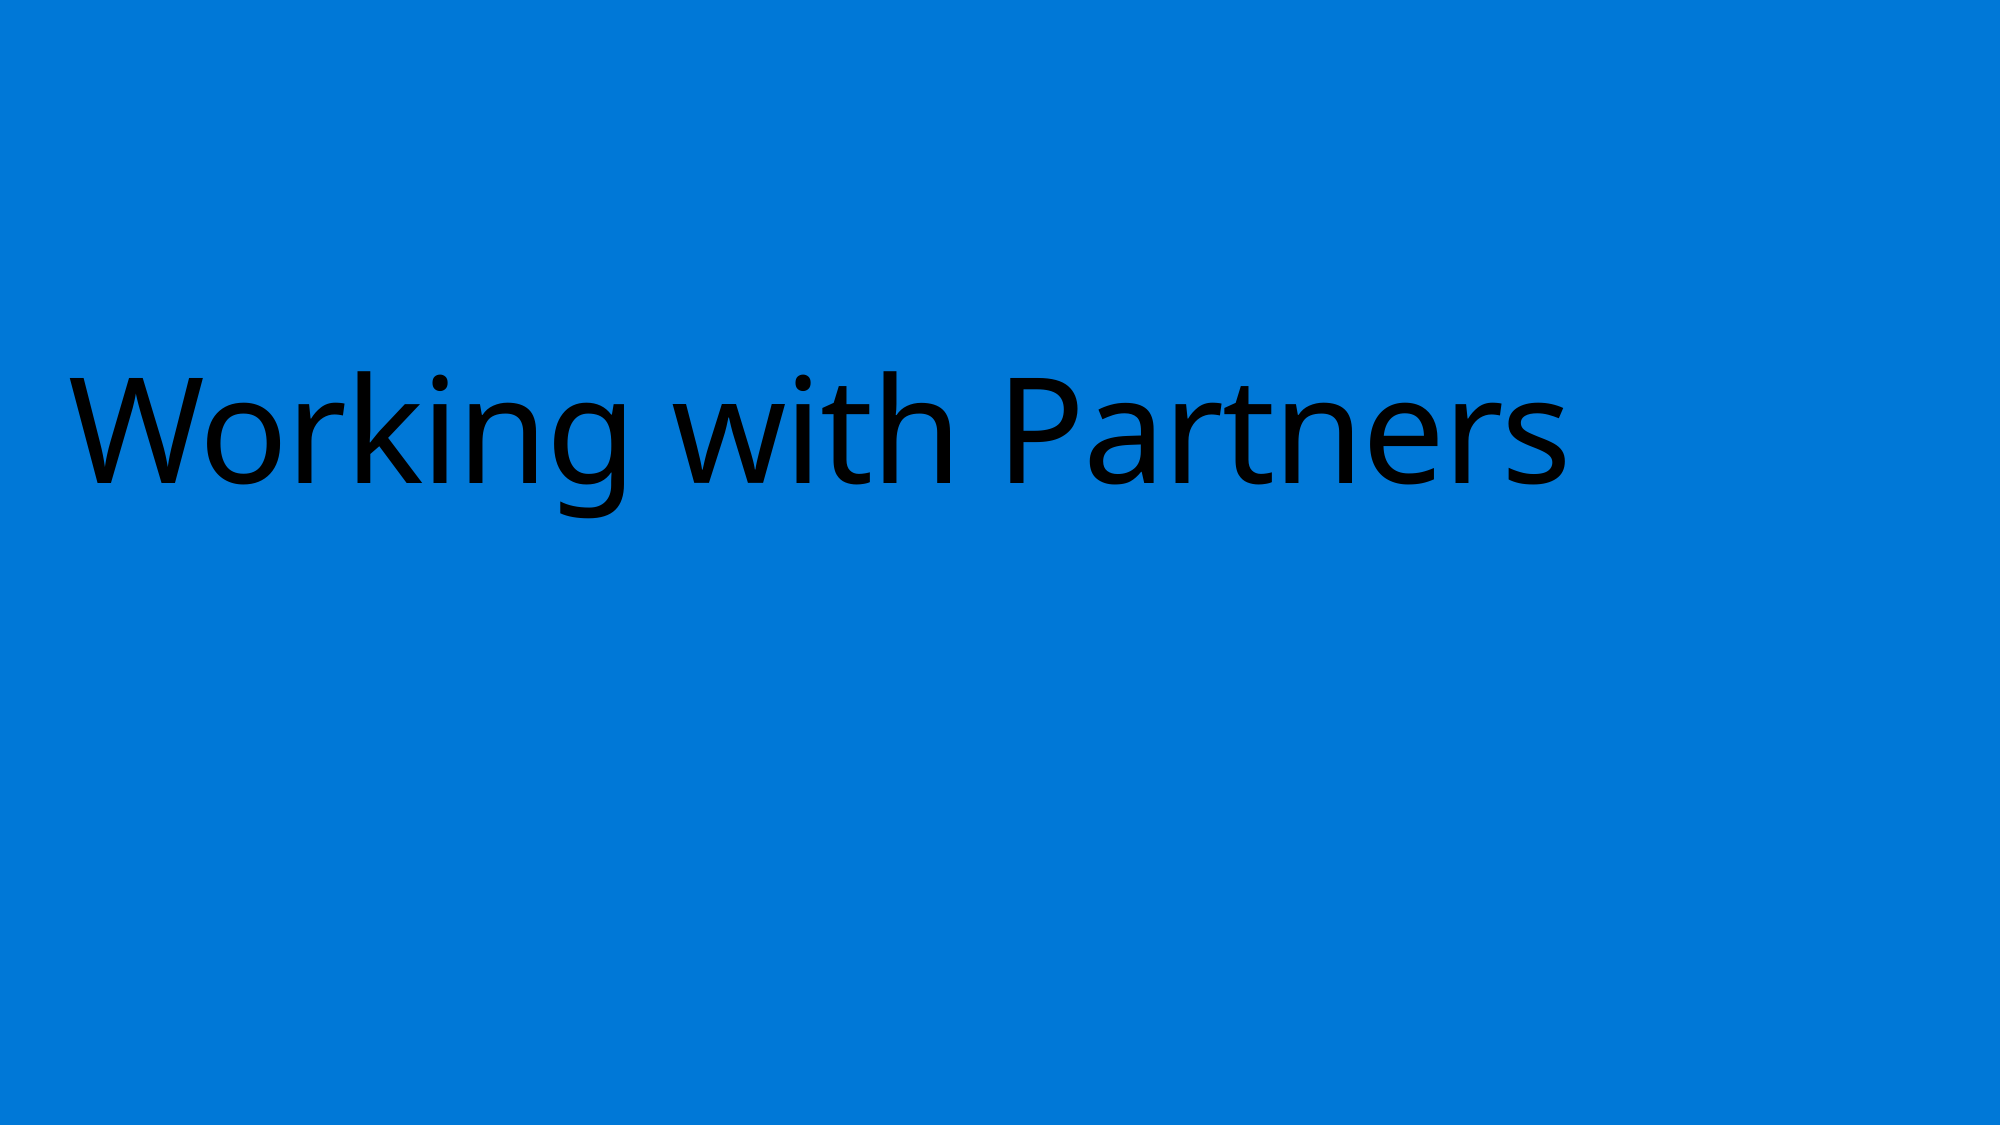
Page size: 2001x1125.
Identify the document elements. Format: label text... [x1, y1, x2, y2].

title Working with Partners [44, 341, 1956, 532]
